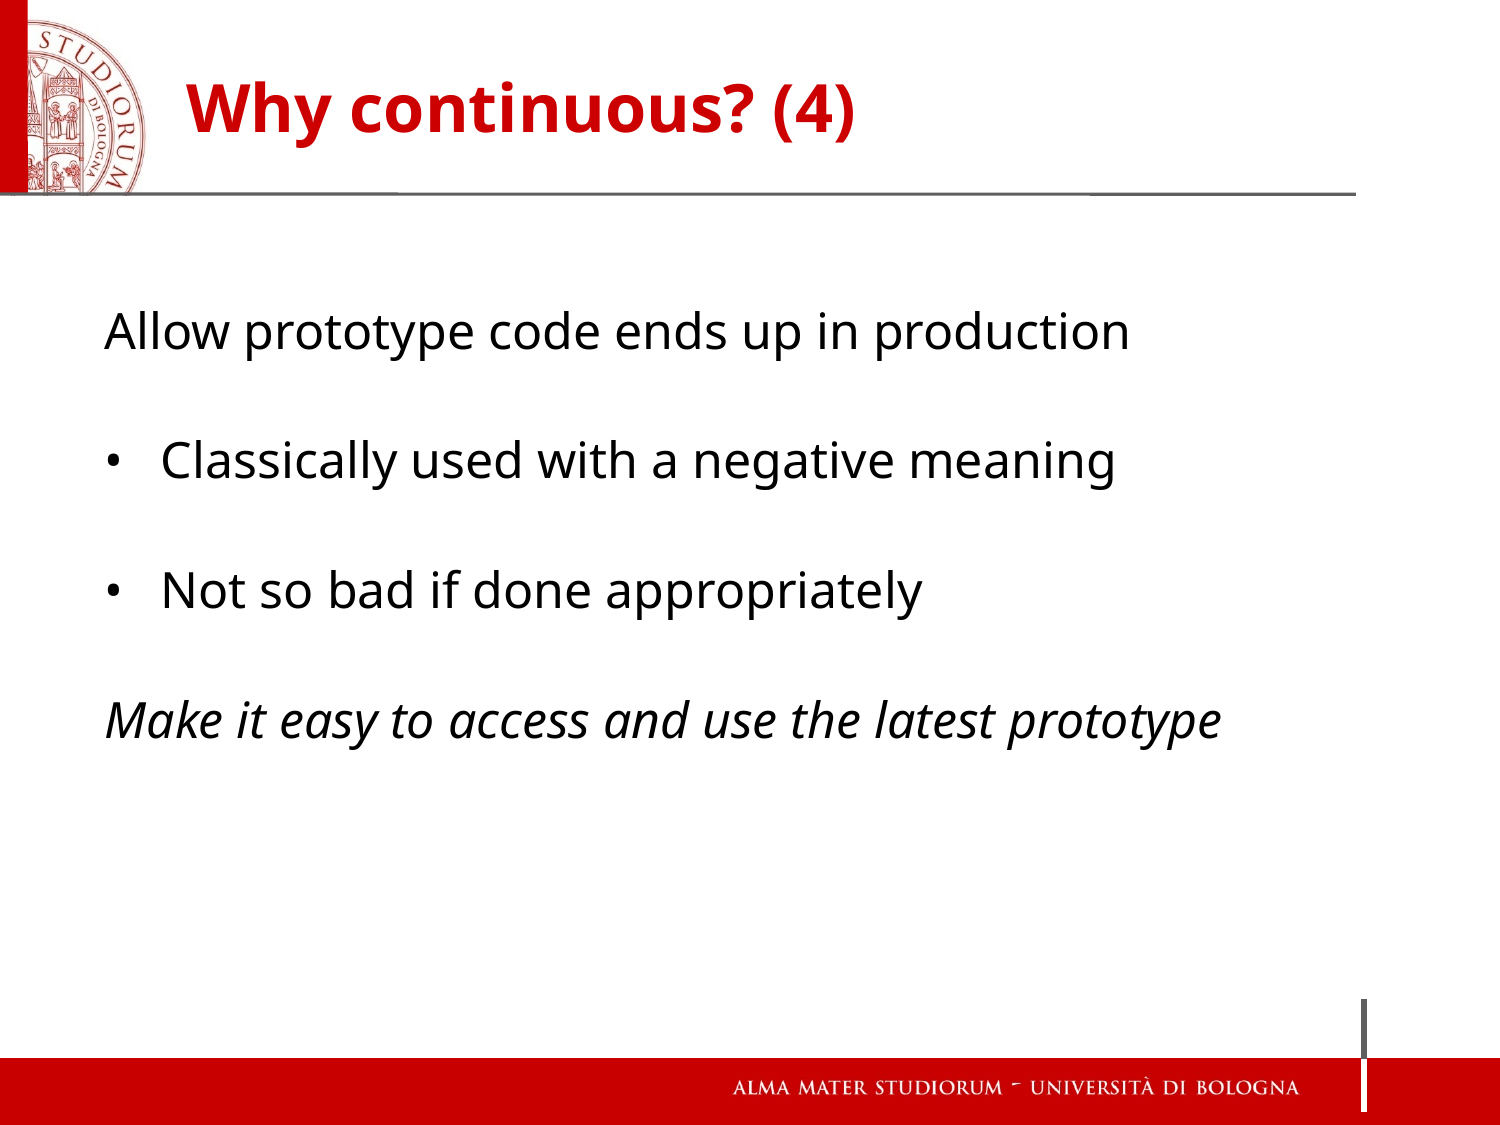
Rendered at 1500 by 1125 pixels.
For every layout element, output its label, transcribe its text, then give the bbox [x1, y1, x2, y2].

picture [0, 1058, 1500, 1125]
list Allow prototype code ends up in production Classically used with a negative meaning Not so bad if done appropriately Make it easy to access and use the latest prototype [75, 231, 1425, 1030]
picture [28, 16, 151, 192]
title Why continuous? (4) [171, 63, 1425, 149]
